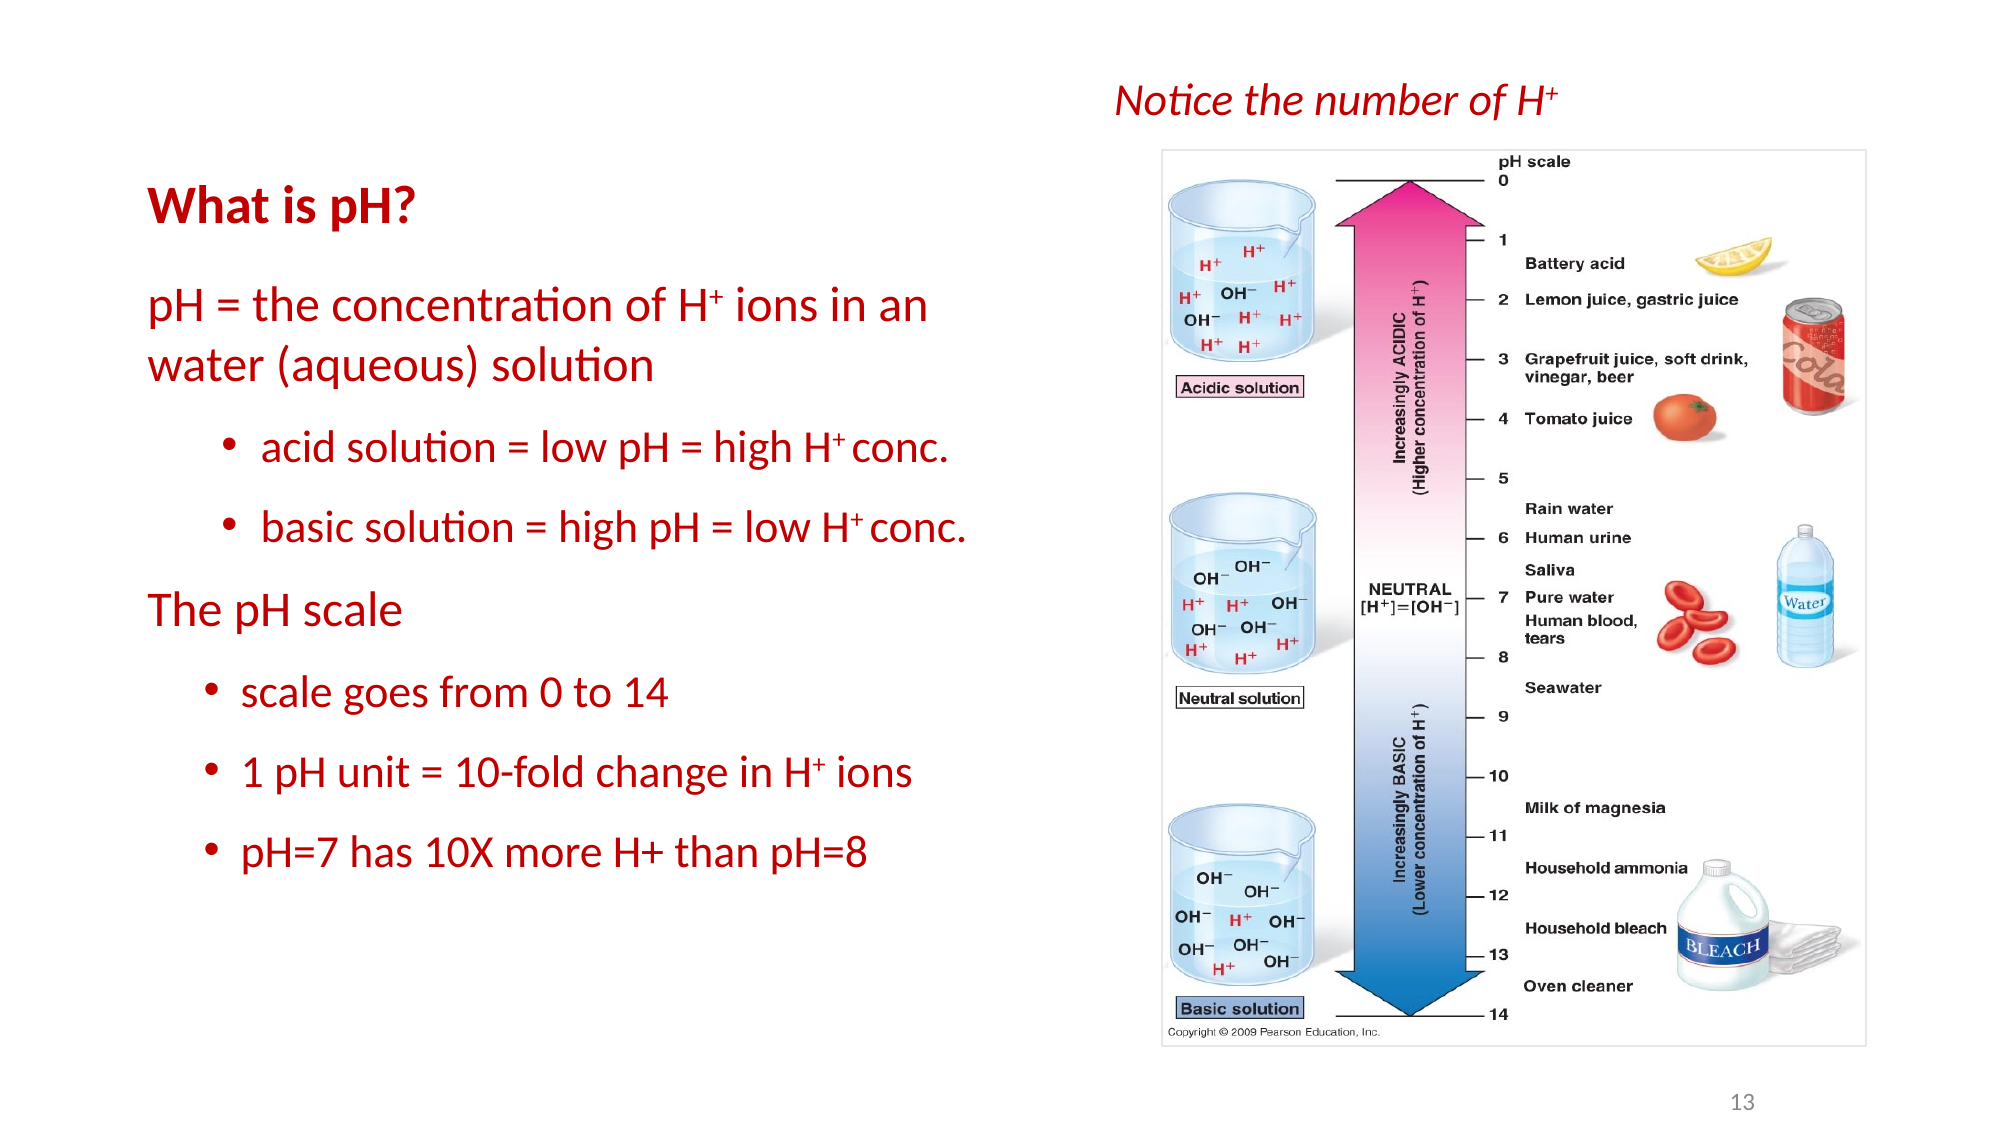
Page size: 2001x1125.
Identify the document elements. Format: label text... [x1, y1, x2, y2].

picture [1162, 150, 1866, 1046]
text_box What is pH? pH = the concentration of H+ ions in an water (aqueous) solution acid solution = low pH = high H+ conc. basic solution = high pH = low H+ conc. The pH scale scale goes from 0 to 14 1 pH unit = 10-fold change in H+ ions pH=7 has 10X more H+ than pH=8 [132, 161, 1053, 909]
text_box Notice the number of H+ [1099, 62, 1581, 134]
slide_number ‹#› [1536, 1062, 1770, 1125]
